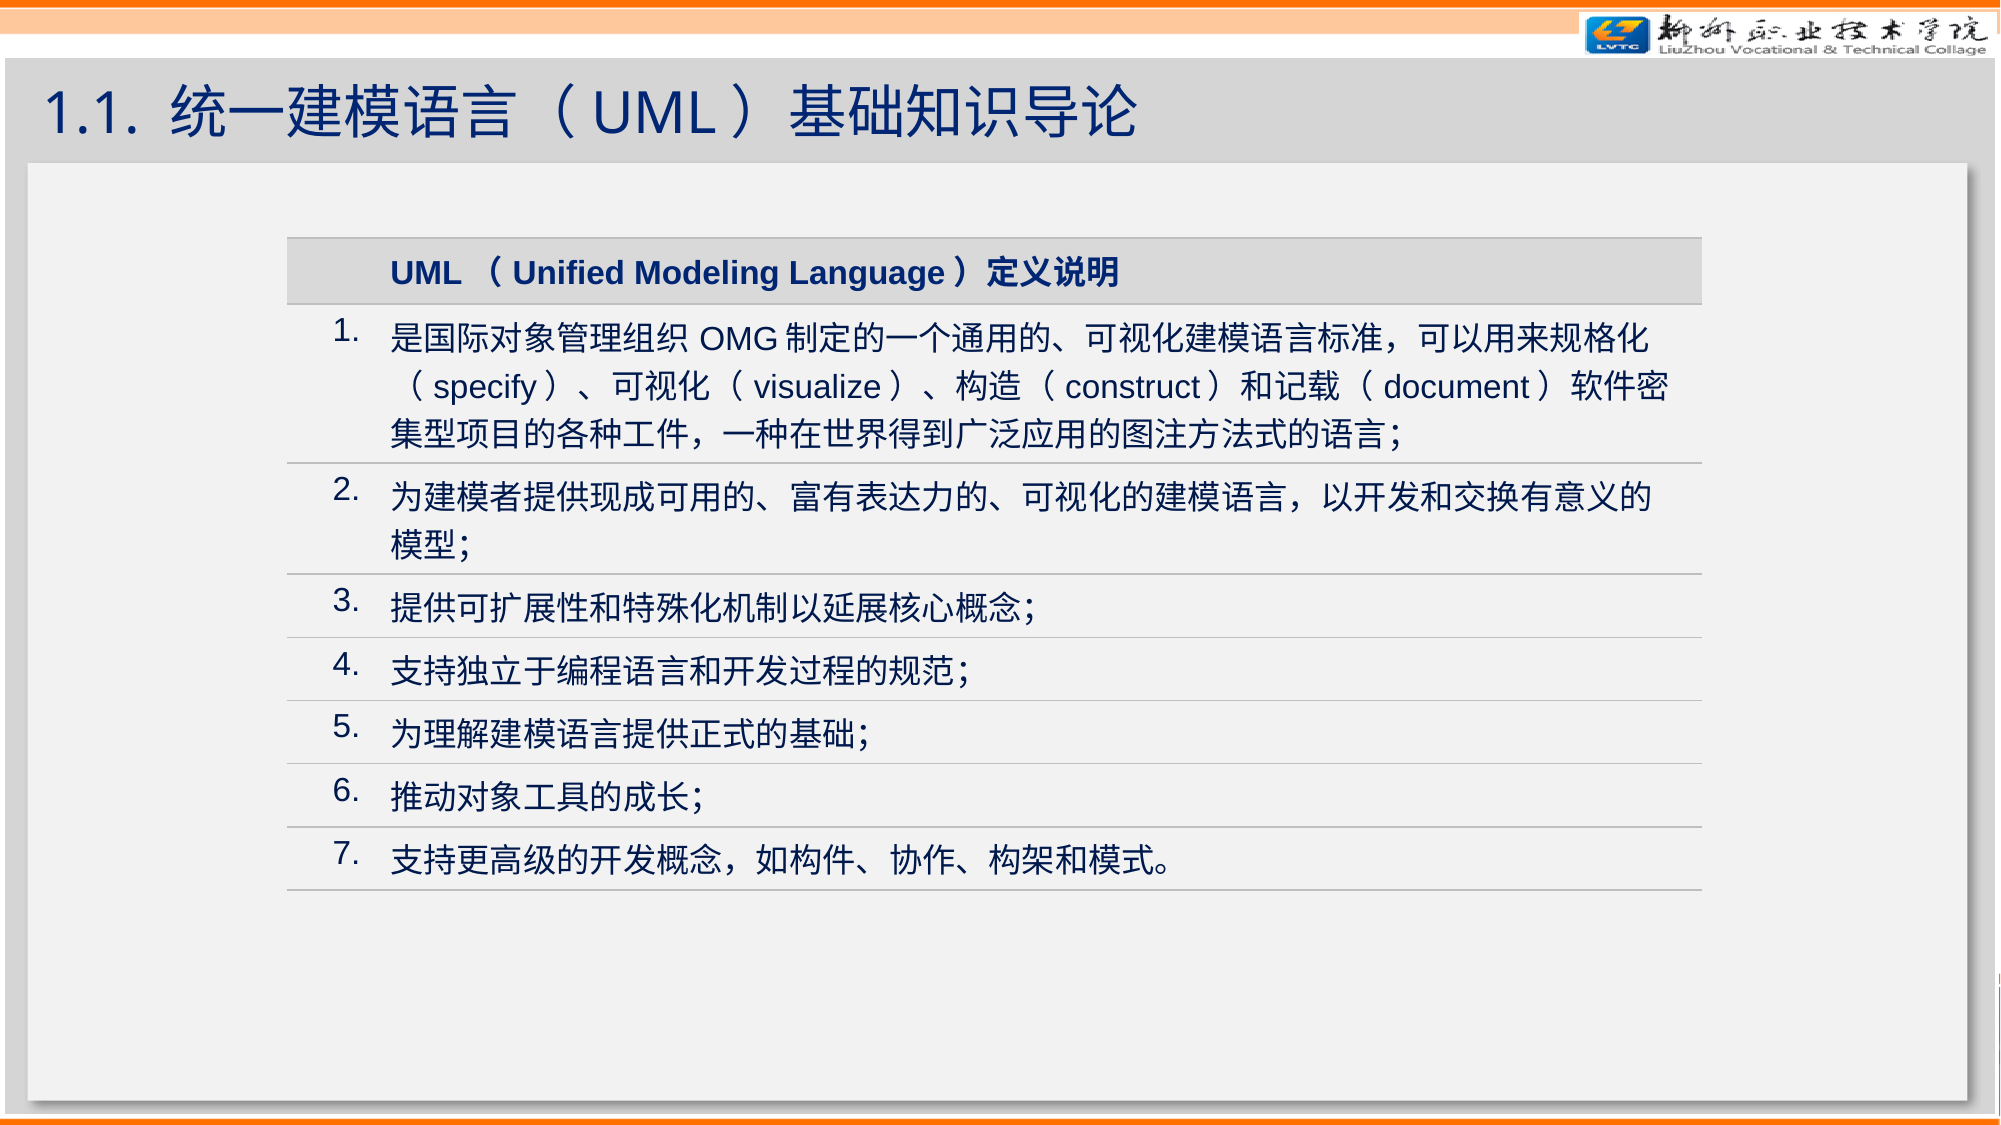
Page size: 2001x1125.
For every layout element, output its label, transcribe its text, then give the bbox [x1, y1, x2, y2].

table_cell 为理解建模语言提供正式的基础； [375, 701, 1702, 763]
table_header [287, 239, 375, 303]
table_cell 4. [287, 638, 375, 700]
table_cell 5. [287, 701, 375, 763]
table_cell 7. [287, 828, 375, 889]
table_cell 提供可扩展性和特殊化机制以延展核心概念； [375, 575, 1702, 637]
table_header UML（Unified Modeling Language）定义说明 [375, 239, 1702, 303]
table_cell 2. [287, 464, 375, 573]
table_cell 1. [287, 305, 375, 462]
table_cell 支持更高级的开发概念，如构件、协作、构架和模式。 [375, 828, 1702, 889]
table_cell 推动对象工具的成长； [375, 764, 1702, 826]
table_cell 支持独立于编程语言和开发过程的规范； [375, 638, 1702, 700]
table_cell 是国际对象管理组织OMG制定的一个通用的、可视化建模语言标准，可以用来规格化（specify）、可视化（visualize）、构造（construct）和记载（document）软件密集型项目的各种工件，一种在世界得到广泛应用的图注方法式的语言； [375, 305, 1702, 462]
table_cell 为建模者提供现成可用的、富有表达力的、可视化的建模语言，以开发和交换有意义的模型； [375, 464, 1702, 573]
table_cell 3. [287, 575, 375, 637]
title 1.1. 统一建模语言（UML）基础知识导论 [27, 71, 1966, 151]
table_cell 6. [287, 764, 375, 826]
picture [0, 0, 2001, 1125]
